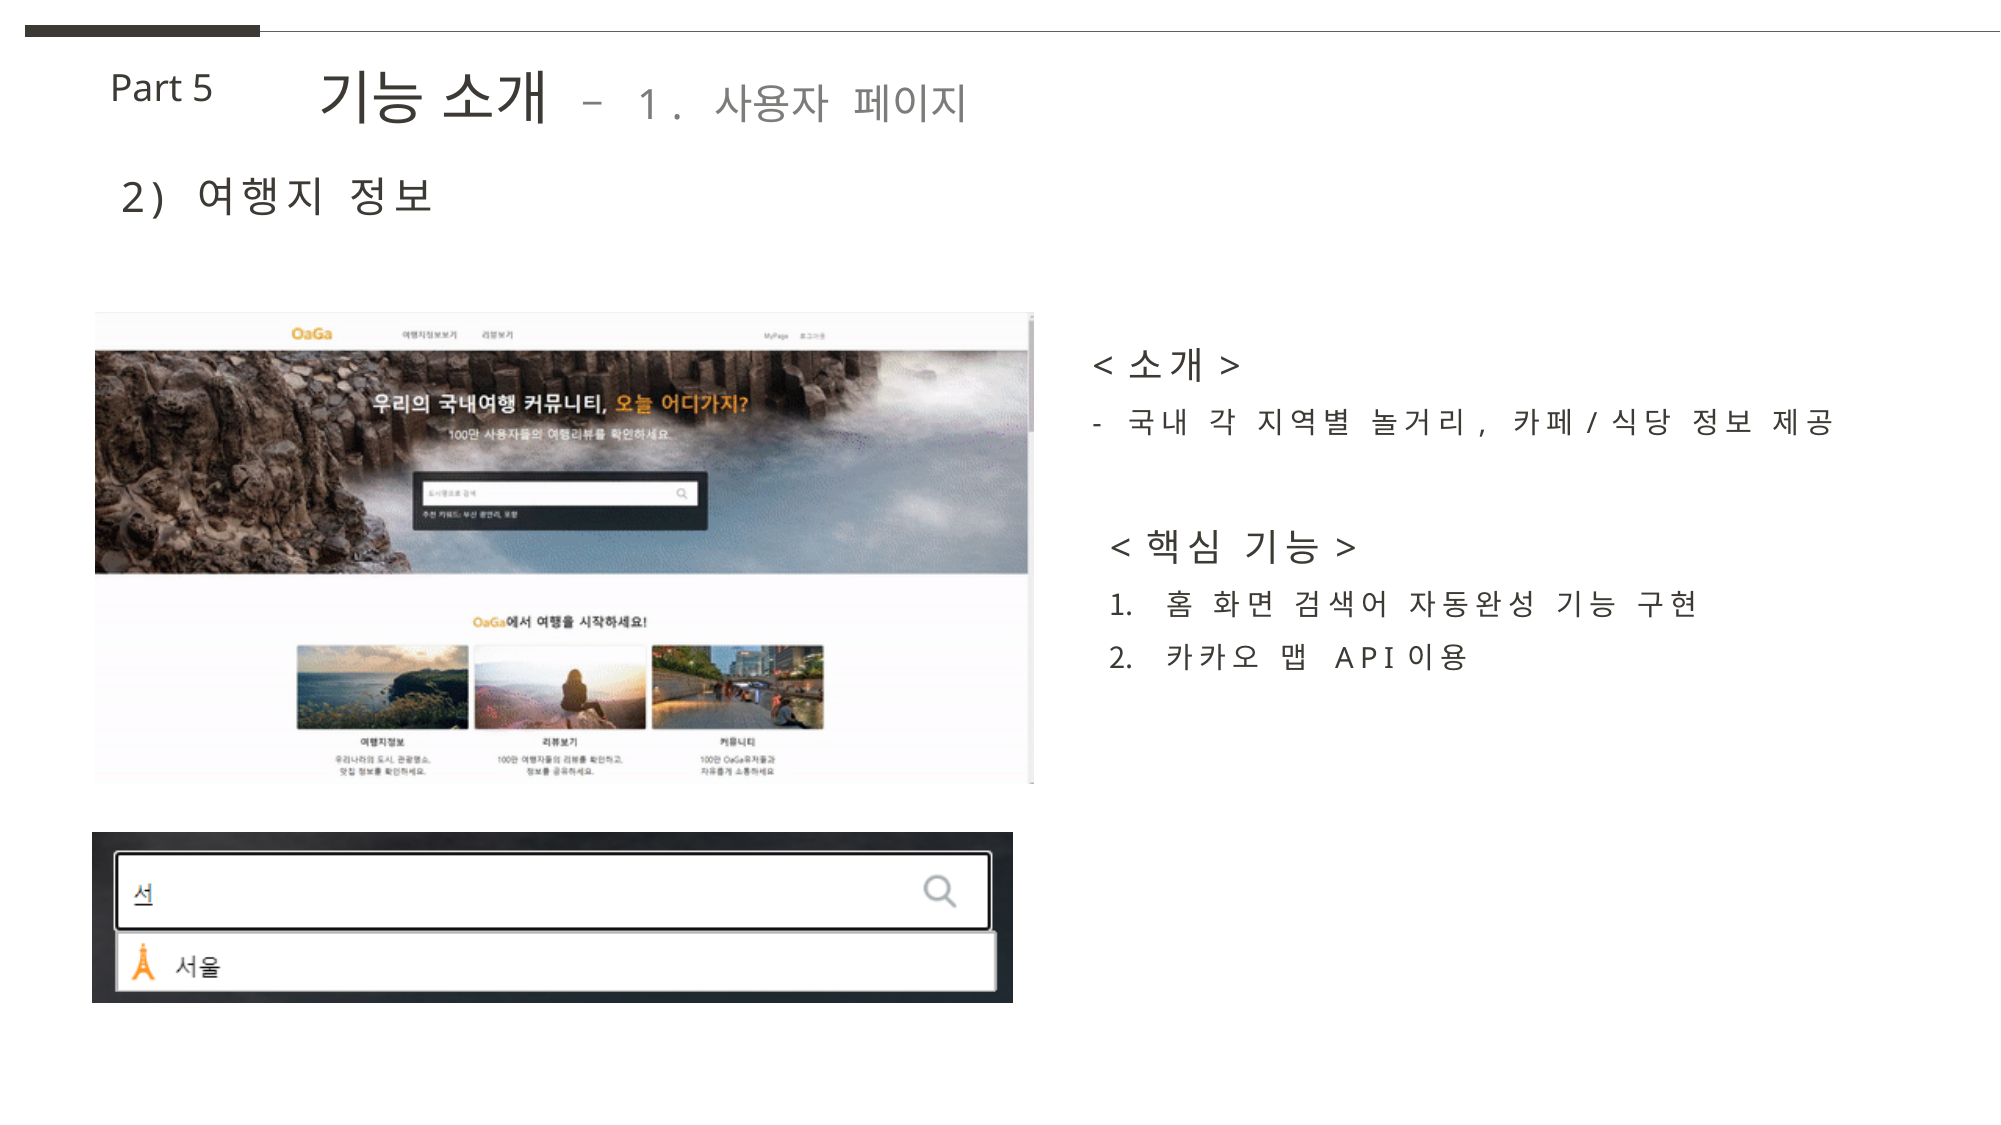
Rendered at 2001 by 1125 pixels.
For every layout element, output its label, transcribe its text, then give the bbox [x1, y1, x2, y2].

text_box Part 5 [95, 56, 229, 117]
text_box 기능 소개 – 1 . 사용자 페이지 [303, 54, 985, 139]
text_box <핵심 기능> 홈 화면 검색어 자동완성 기능 구현 카카오 맵 API이용 [1095, 494, 1714, 682]
picture [95, 312, 1034, 784]
picture [92, 831, 1013, 1003]
text_box 2) 여행지 정보 [106, 162, 448, 228]
text_box <소개> - 국내 각 지역별 놀거리, 카페/식당 정보 제공 [1077, 312, 1849, 447]
